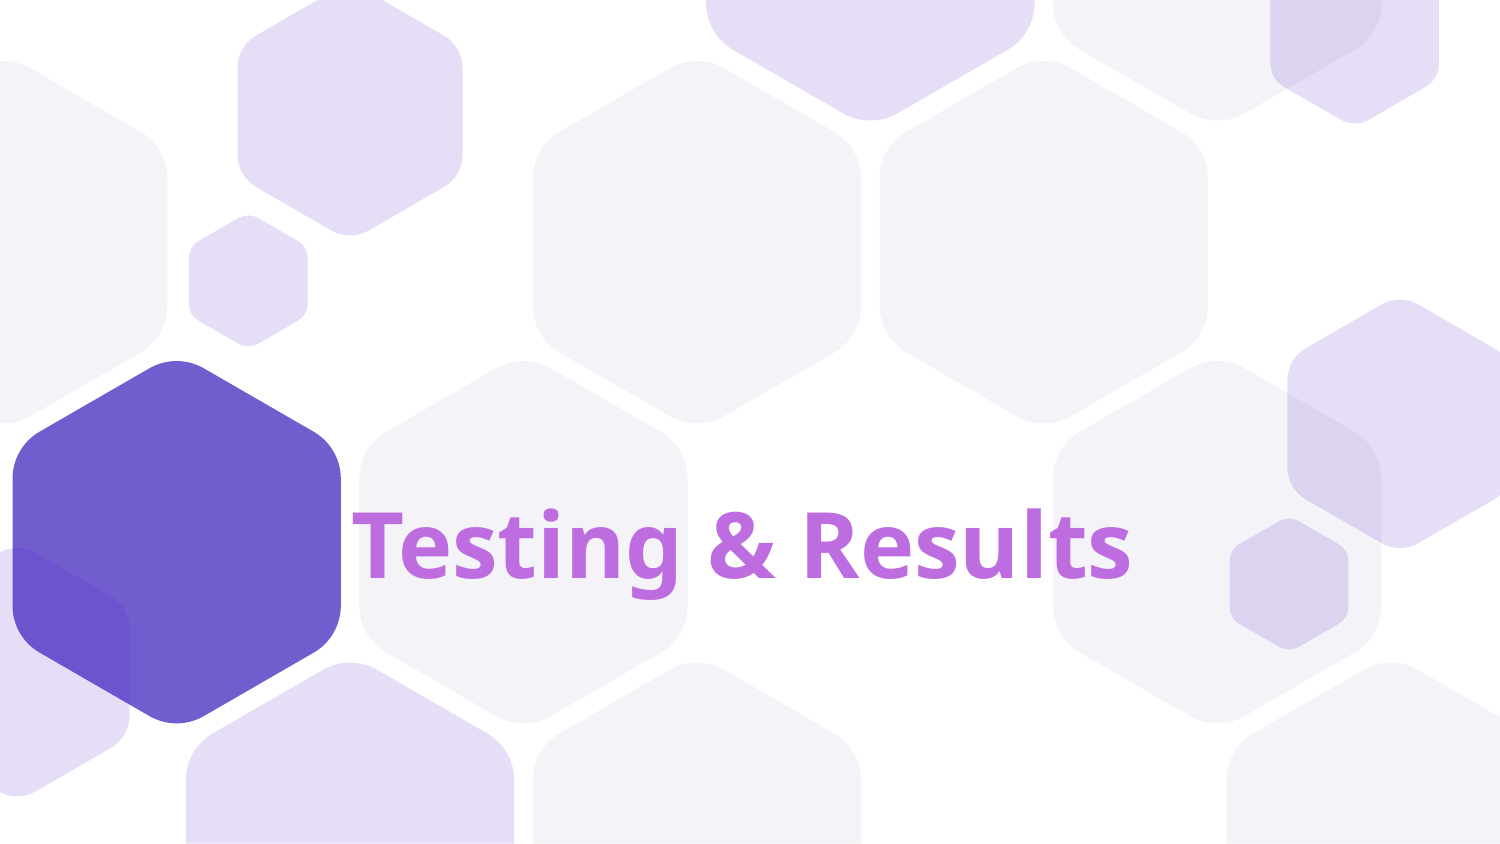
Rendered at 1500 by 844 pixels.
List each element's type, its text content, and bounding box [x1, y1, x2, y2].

title Testing & Results [351, 502, 1305, 581]
text_box [12, 361, 342, 723]
